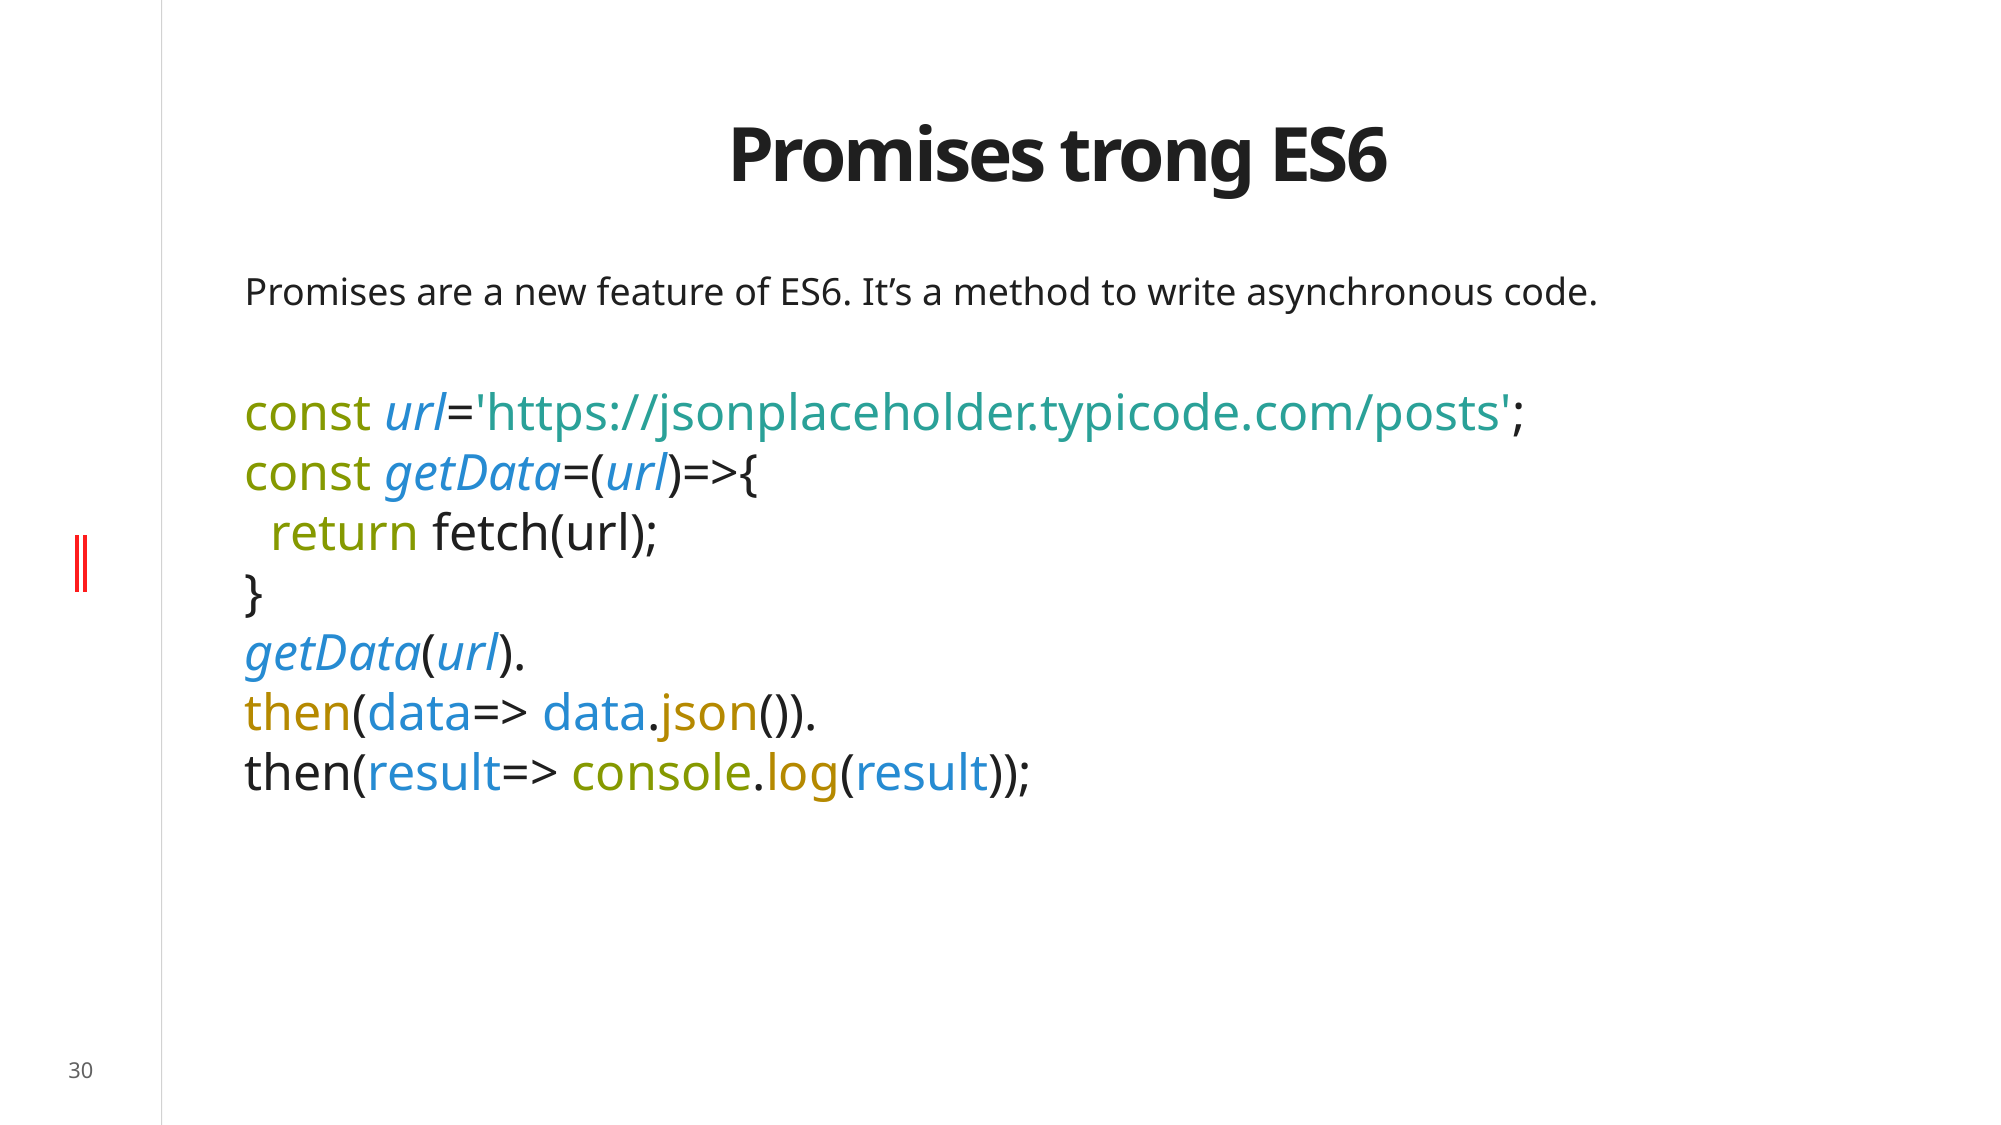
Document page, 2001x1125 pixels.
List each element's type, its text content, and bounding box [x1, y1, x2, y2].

title Promises trong ES6 [304, 92, 1812, 215]
text_box Promises are a new feature of ES6. It’s a method to write asynchronous code. [229, 260, 1904, 321]
text_box const url='https://jsonplaceholder.typicode.com/posts'; const getData=(url)=>{ return fetch(url); } getData(url). then(data=> data.json()). then(result=> console.log(result)); [229, 373, 1786, 868]
slide_number 30 [38, 1052, 123, 1091]
